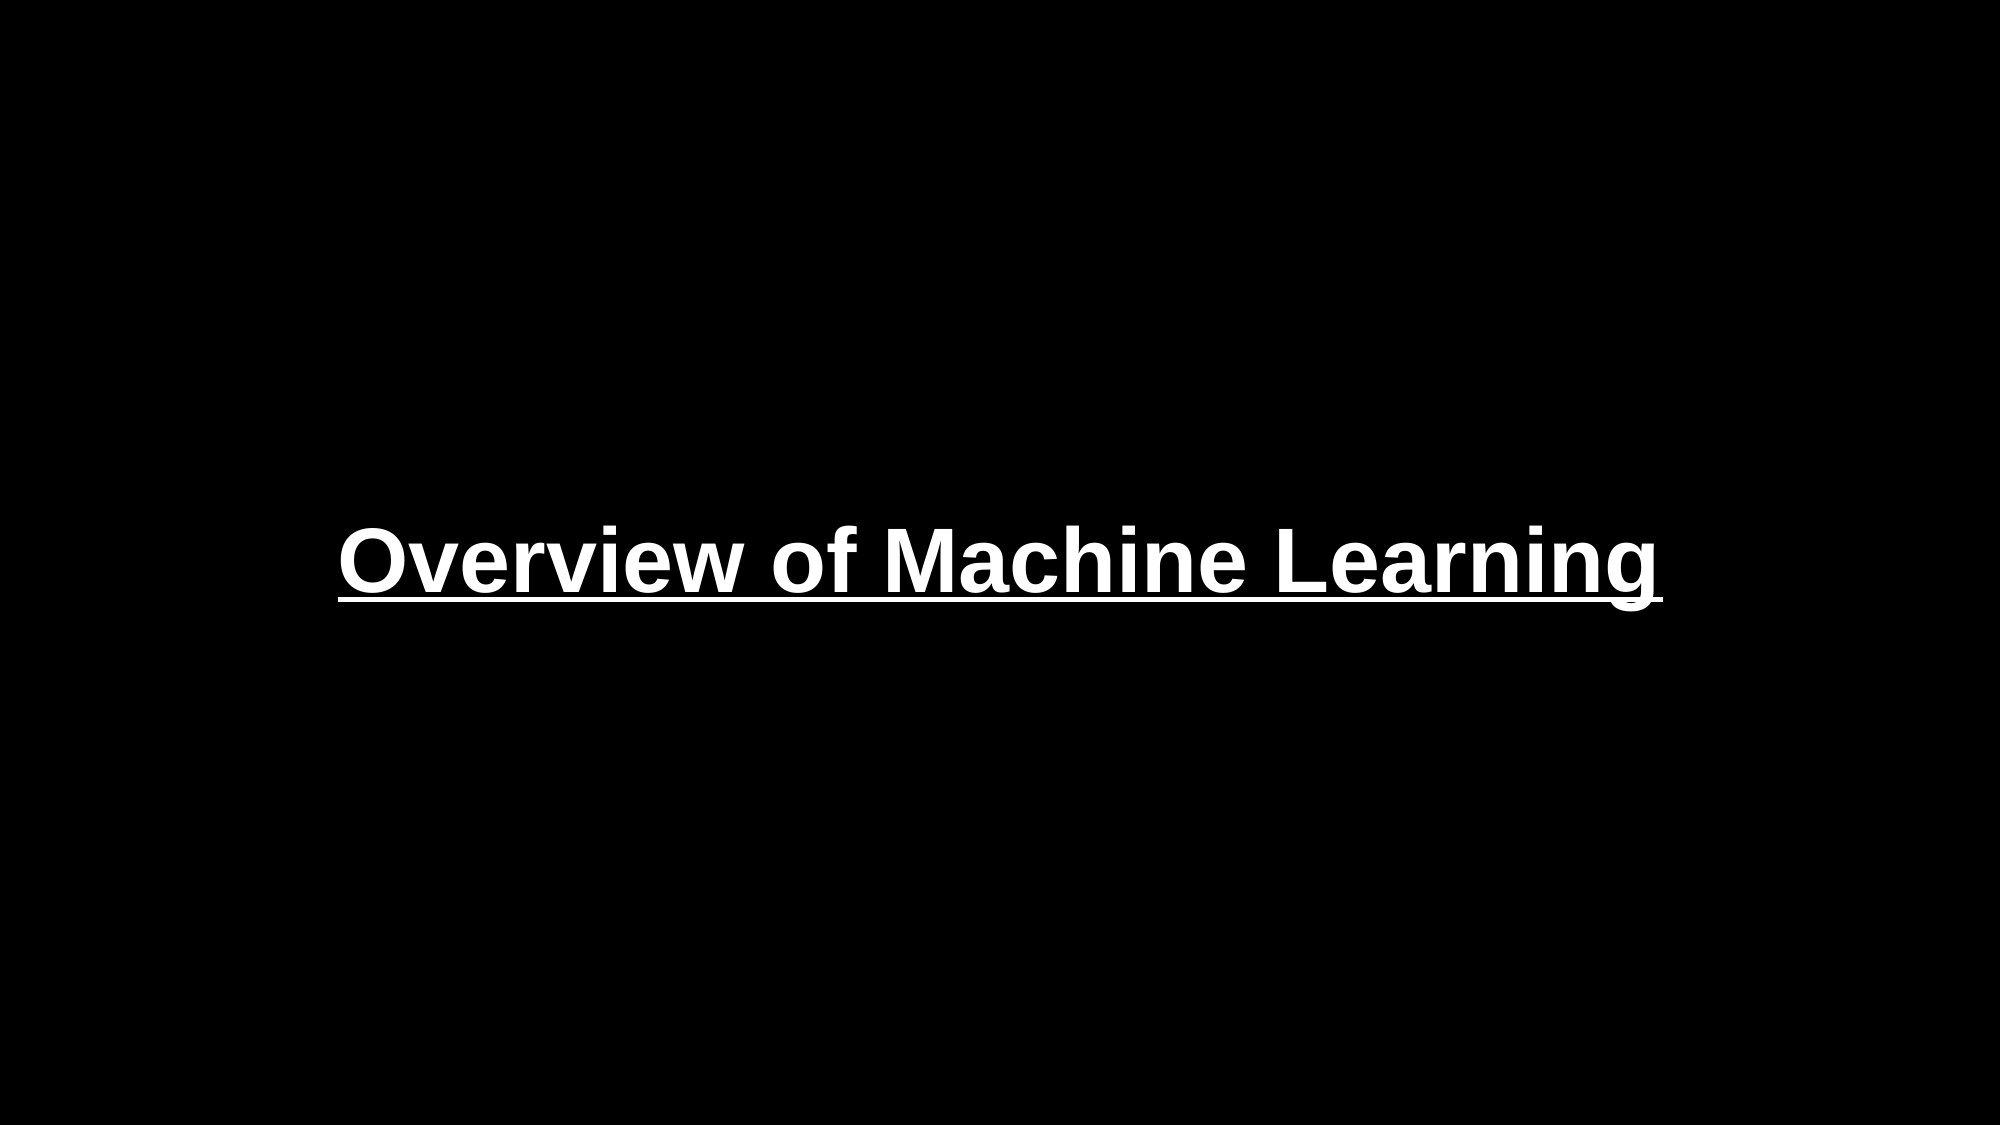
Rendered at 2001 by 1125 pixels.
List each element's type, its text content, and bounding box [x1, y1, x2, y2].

title Overview of Machine Learning [137, 453, 1863, 672]
